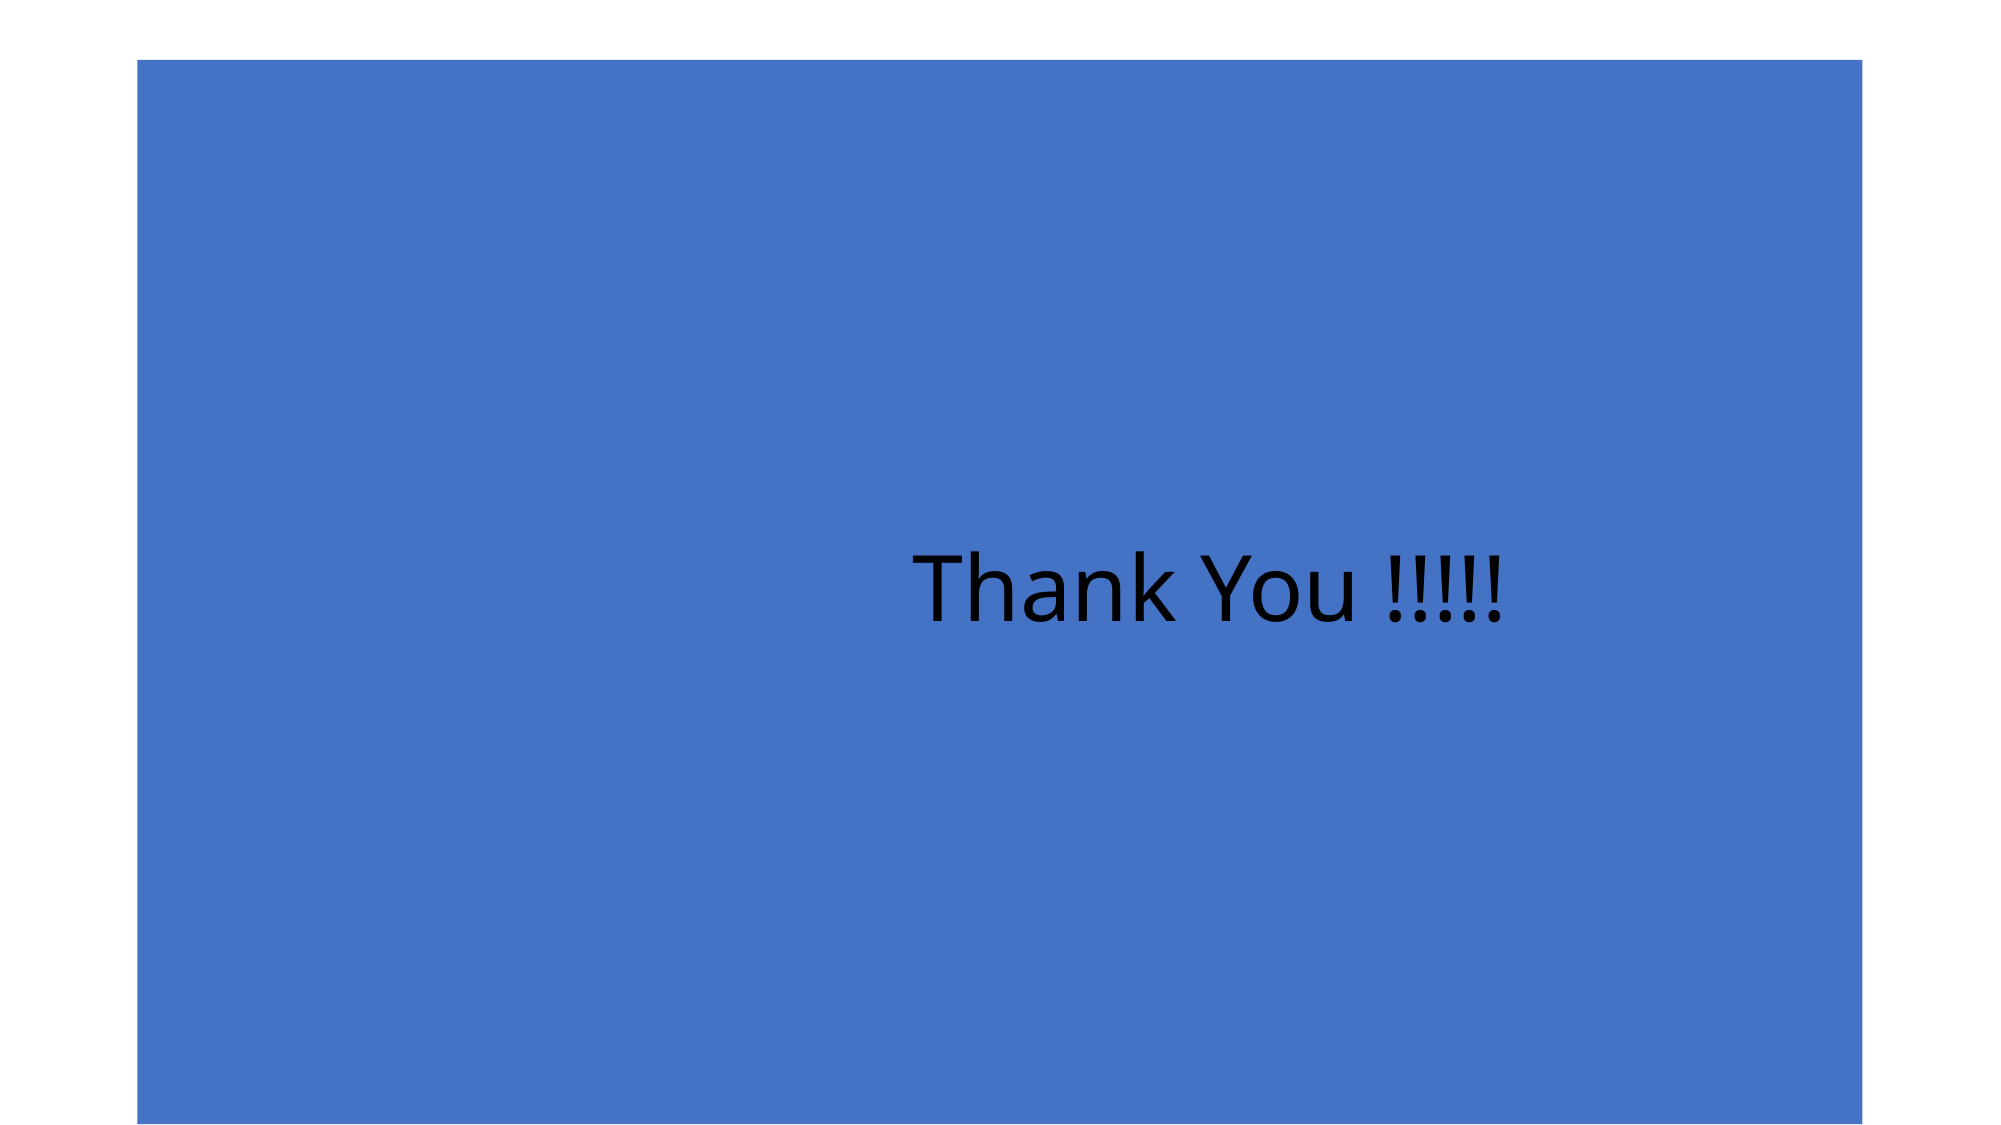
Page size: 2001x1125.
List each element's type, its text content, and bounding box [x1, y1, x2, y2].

title Thank You !!!!! [137, 59, 1863, 1125]
